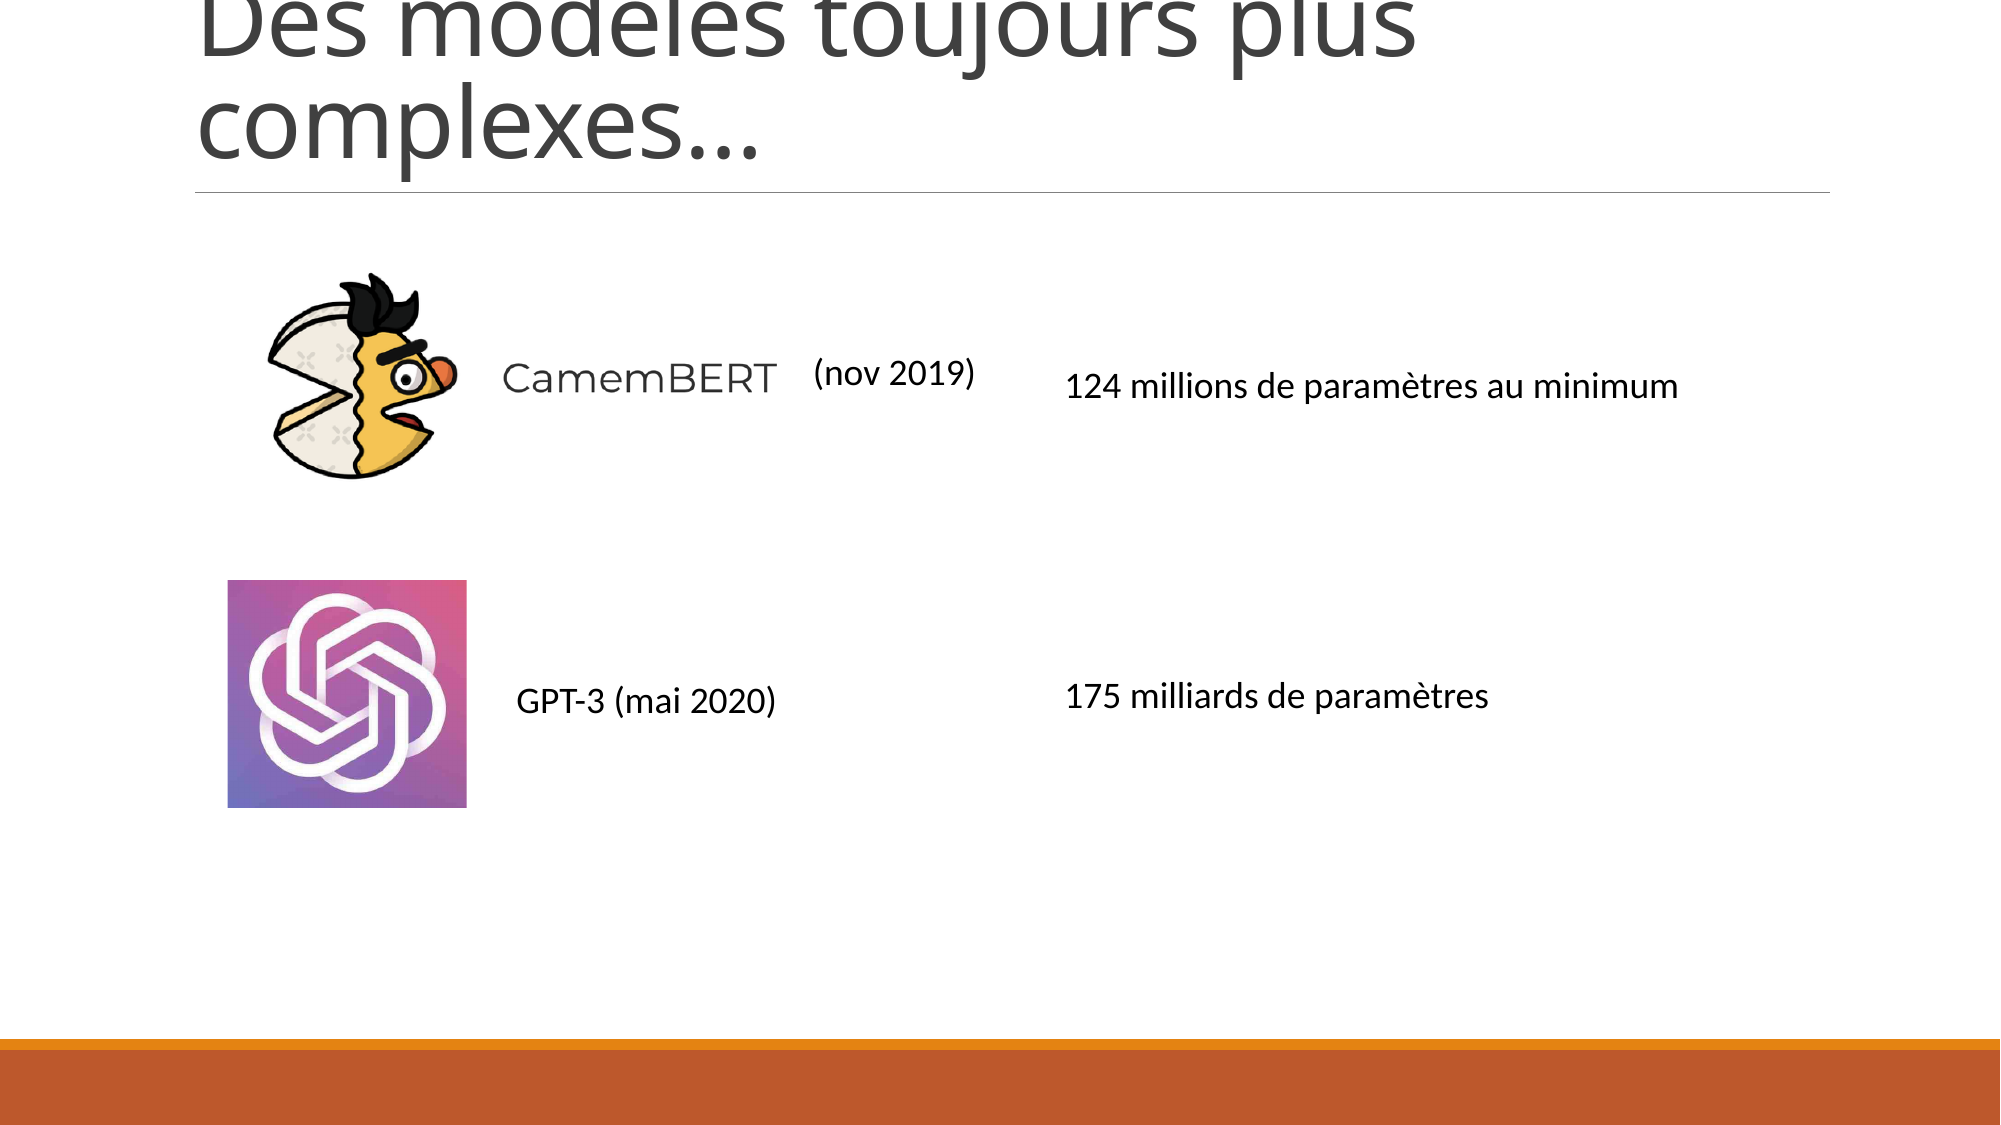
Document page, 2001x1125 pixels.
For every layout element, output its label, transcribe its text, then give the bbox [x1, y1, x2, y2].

title Des modèles toujours plus complexes… [180, 47, 1830, 187]
picture [227, 580, 468, 808]
text_box (nov 2019) [846, 341, 1037, 401]
text_box GPT-3 (mai 2020) [501, 668, 1037, 729]
text_box 124 millions de paramètres au minimum [1049, 353, 2000, 414]
picture [193, 222, 839, 546]
text_box 175 milliards de paramètres [1049, 663, 2000, 724]
